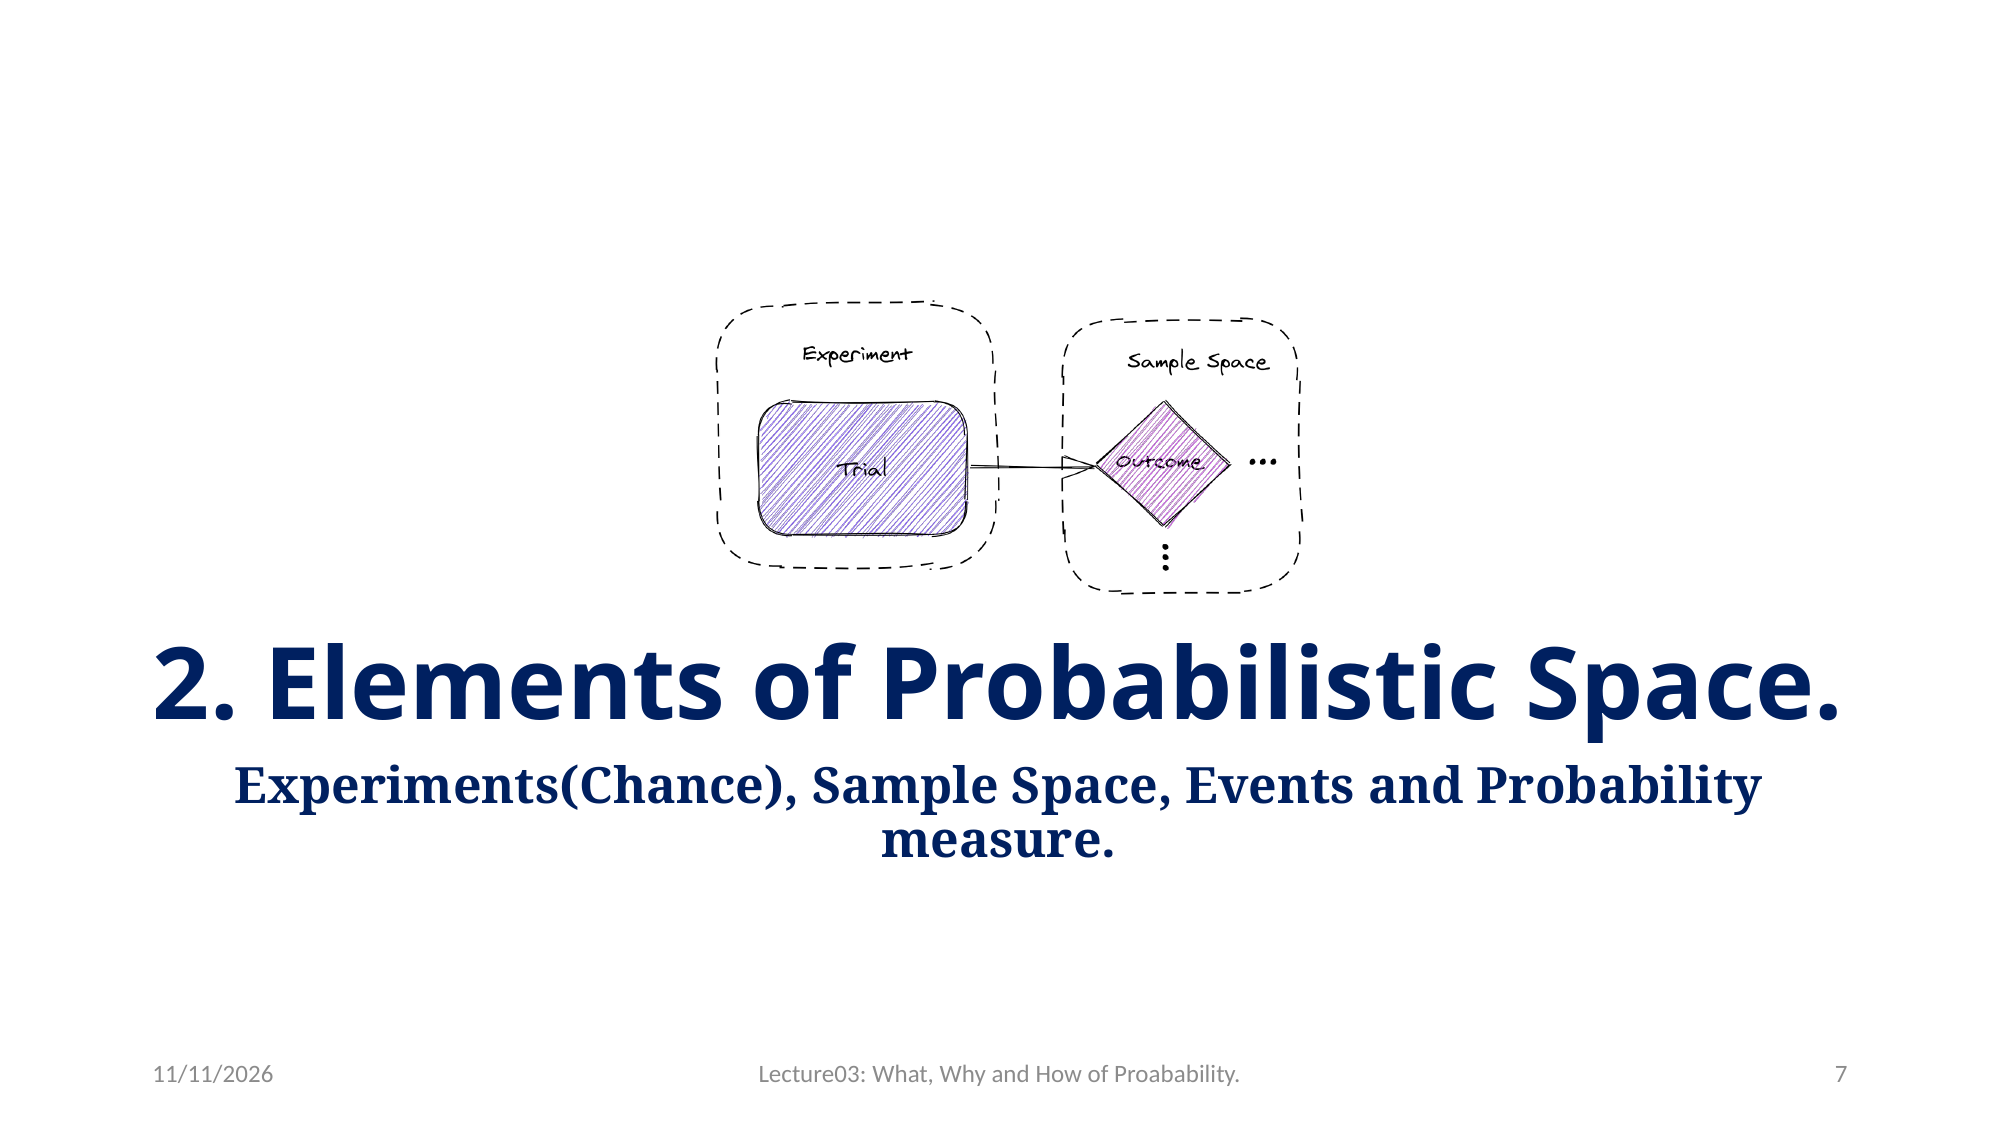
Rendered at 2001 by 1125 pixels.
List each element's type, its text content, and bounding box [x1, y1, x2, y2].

picture [706, 294, 1310, 601]
title 2. Elements of Probabilistic Space. [136, 280, 1862, 749]
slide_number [137, 1042, 588, 1103]
list Experiments(Chance), Sample Space, Events and Probability measure. [136, 752, 1862, 999]
footer Lecture03: What, Why and How of Proabability. [662, 1042, 1338, 1103]
slide_number 7 [1412, 1042, 1863, 1103]
